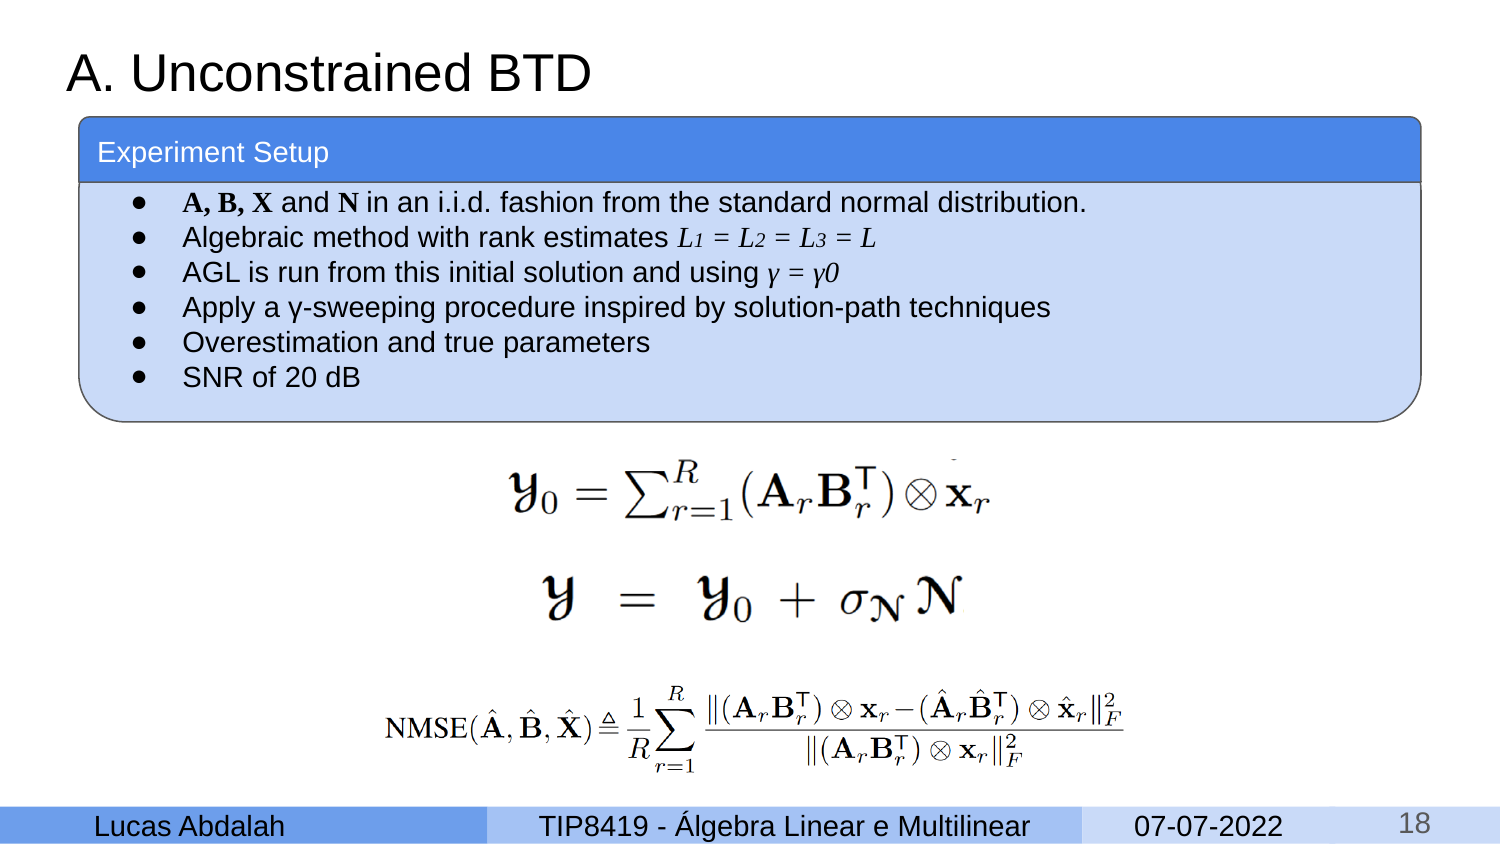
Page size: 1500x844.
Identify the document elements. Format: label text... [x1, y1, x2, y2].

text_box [78, 116, 1422, 423]
slide_number ‹#› [1329, 806, 1500, 844]
picture [372, 671, 1128, 782]
picture [500, 459, 1000, 526]
picture [536, 571, 964, 627]
title A. Unconstrained BTD [51, 23, 1449, 117]
